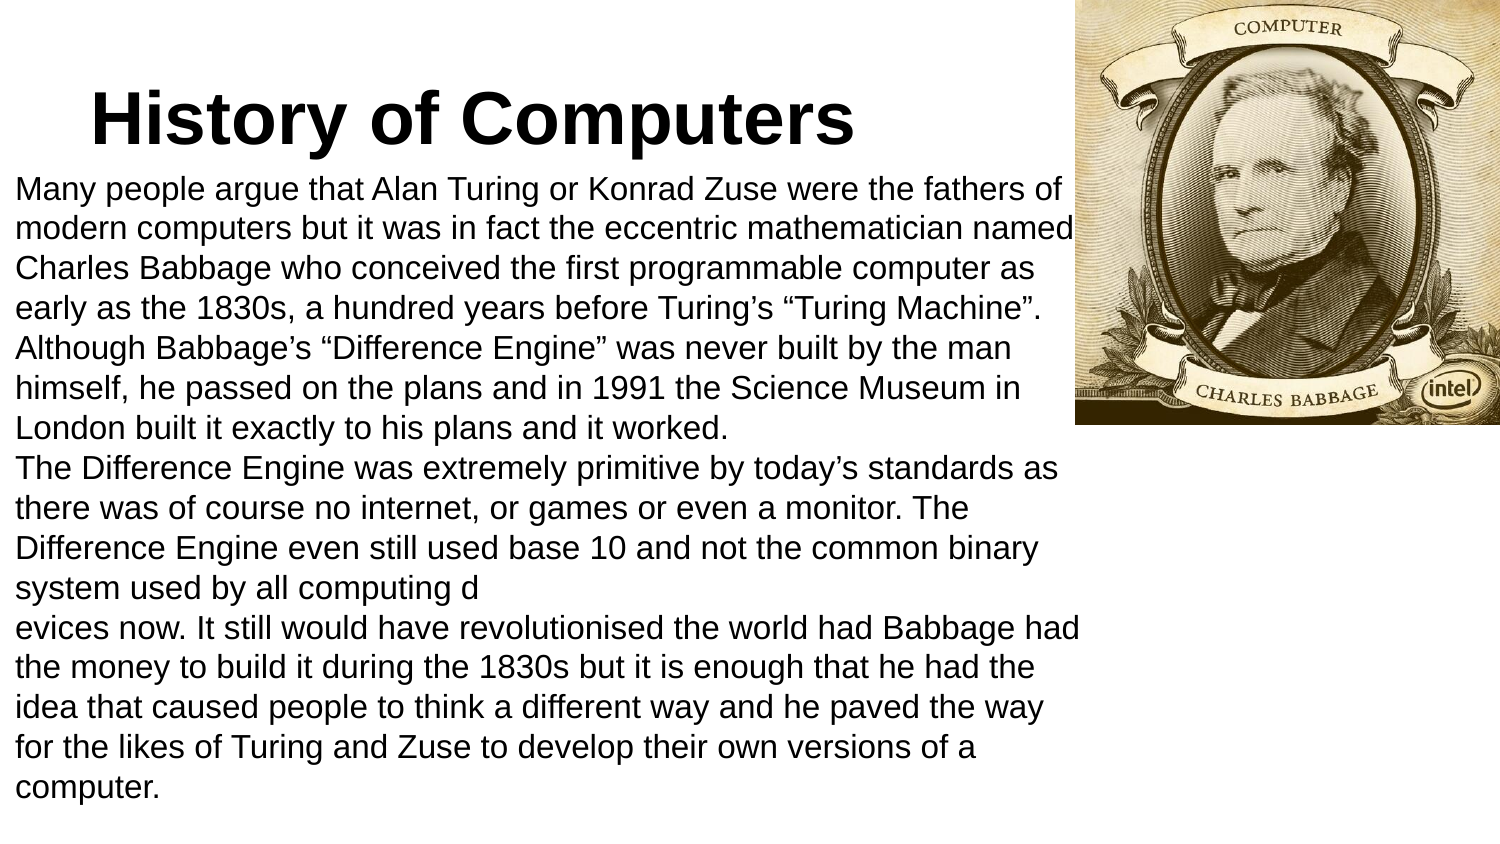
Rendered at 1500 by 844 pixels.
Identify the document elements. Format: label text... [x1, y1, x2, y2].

list Many people argue that Alan Turing or Konrad Zuse were the fathers of modern computers but it was in fact the eccentric mathematician named Charles Babbage who conceived the first programmable computer as early as the 1830s, a hundred years before Turing’s “Turing Machine”. Although Babbage’s “Difference Engine” was never built by the man himself, he passed on the plans and in 1991 the Science Museum in London built it exactly to his plans and it worked. The Difference Engine was extremely primitive by today’s standards as there was of course no internet, or games or even a monitor. The Difference Engine even still used base 10 and not the common binary system used by all computing d evices now. It still would have revolutionised the world had Babbage had the money to build it during the 1830s but it is enough that he had the idea that caused people to think a different way and he paved the way for the likes of Turing and Zuse to develop their own versions of a computer. [0, 151, 1099, 839]
title History of Computers [75, 33, 1070, 151]
picture [1075, 0, 1500, 425]
